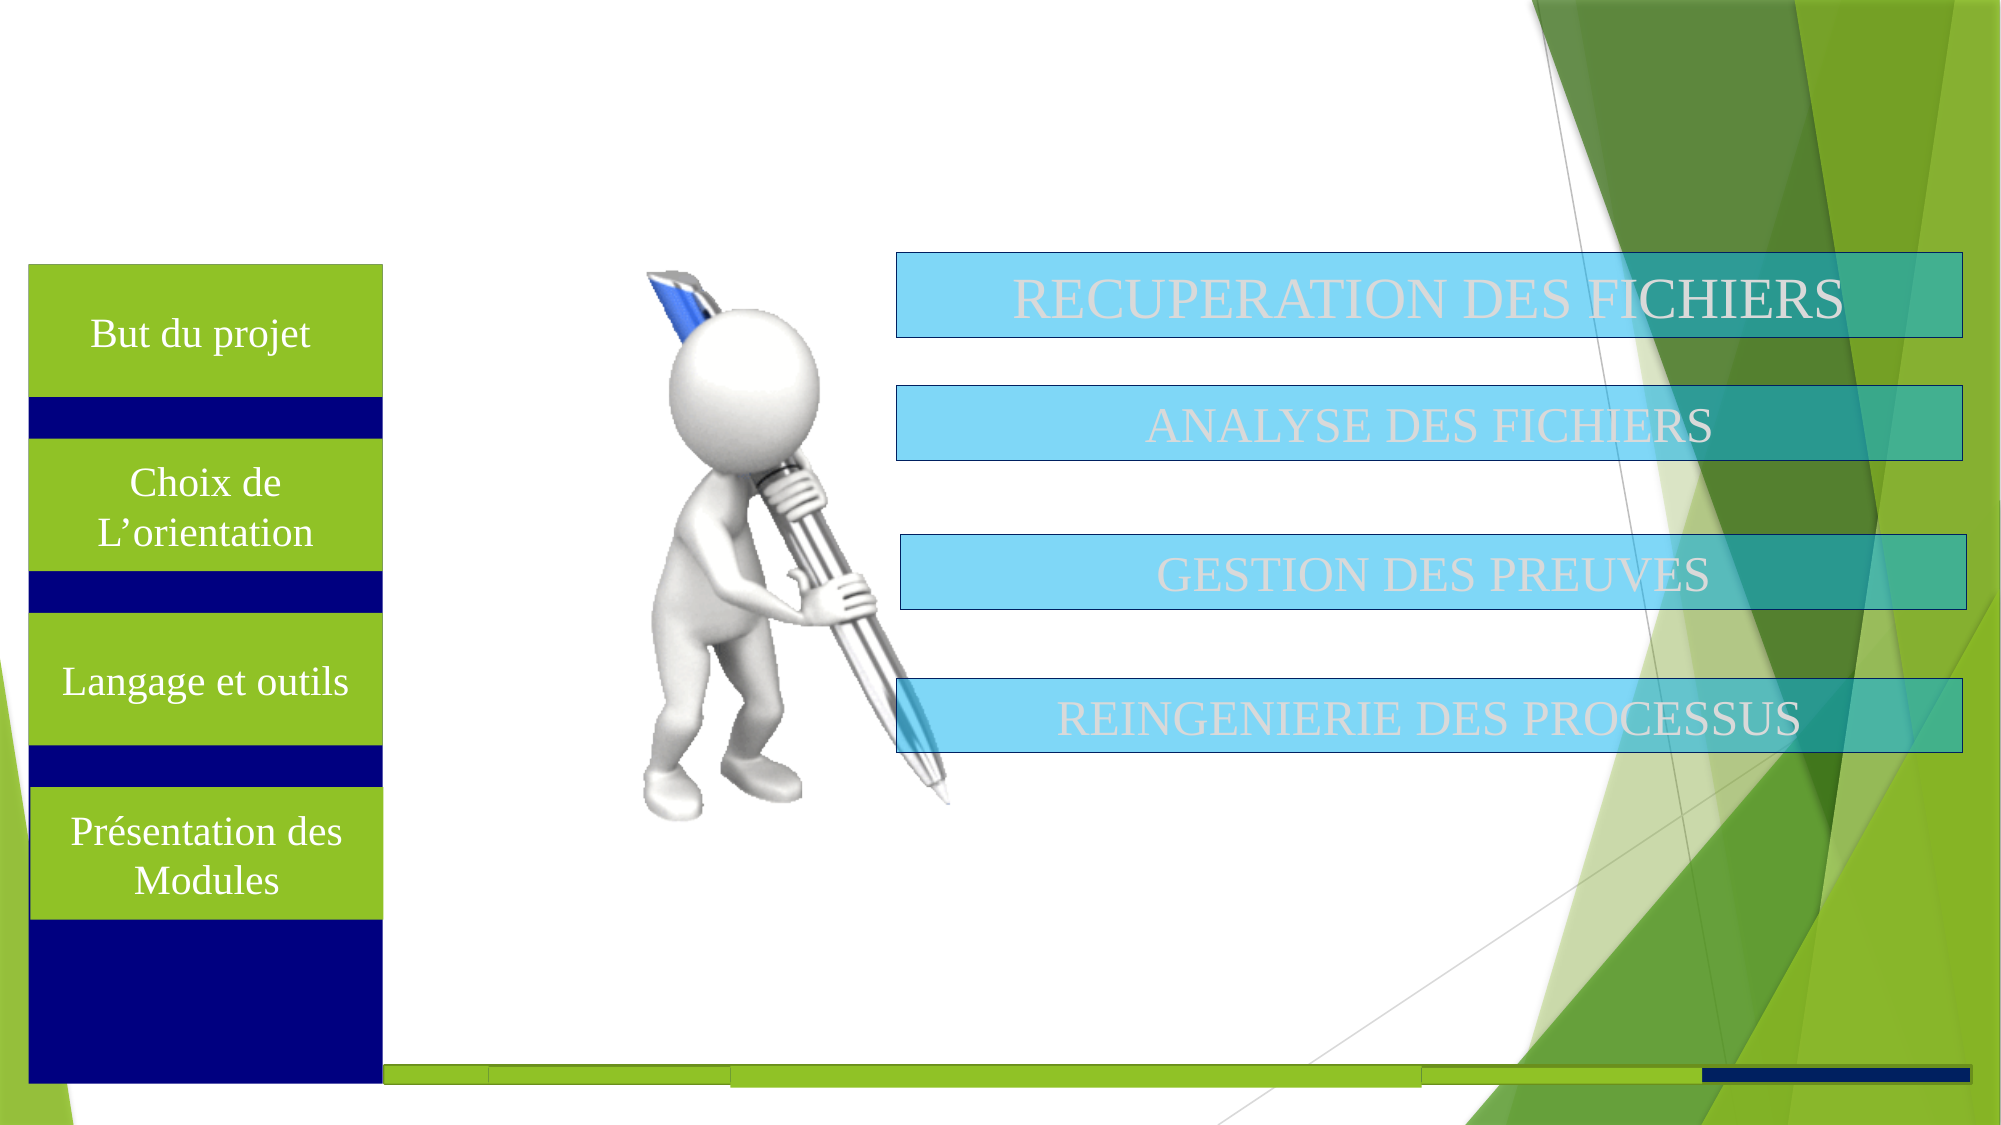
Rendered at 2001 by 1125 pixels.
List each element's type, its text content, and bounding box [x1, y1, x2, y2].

text_box GESTION DES PREUVES [1044, 534, 1967, 610]
text_box Présentation des Modules [29, 785, 385, 921]
picture [435, 194, 1039, 999]
text_box ANALYSE DES FICHIERS [1044, 385, 1963, 461]
text_box But du projet [27, 263, 384, 398]
text_box [27, 398, 384, 437]
text_box RECUPERATION DES FICHIERS [1044, 252, 1963, 338]
text_box [591, 1065, 729, 1085]
text_box [383, 1064, 490, 1085]
text_box [1423, 1064, 1973, 1085]
text_box [487, 1065, 591, 1085]
text_box [27, 573, 384, 611]
text_box REINGENIERIE DES PROCESSUS [1044, 678, 1963, 753]
text_box [729, 1064, 1423, 1089]
text_box Choix de L’orientation [27, 437, 384, 573]
text_box Langage et outils [27, 611, 384, 747]
text_box [27, 747, 384, 1085]
text_box [1420, 1066, 1704, 1085]
